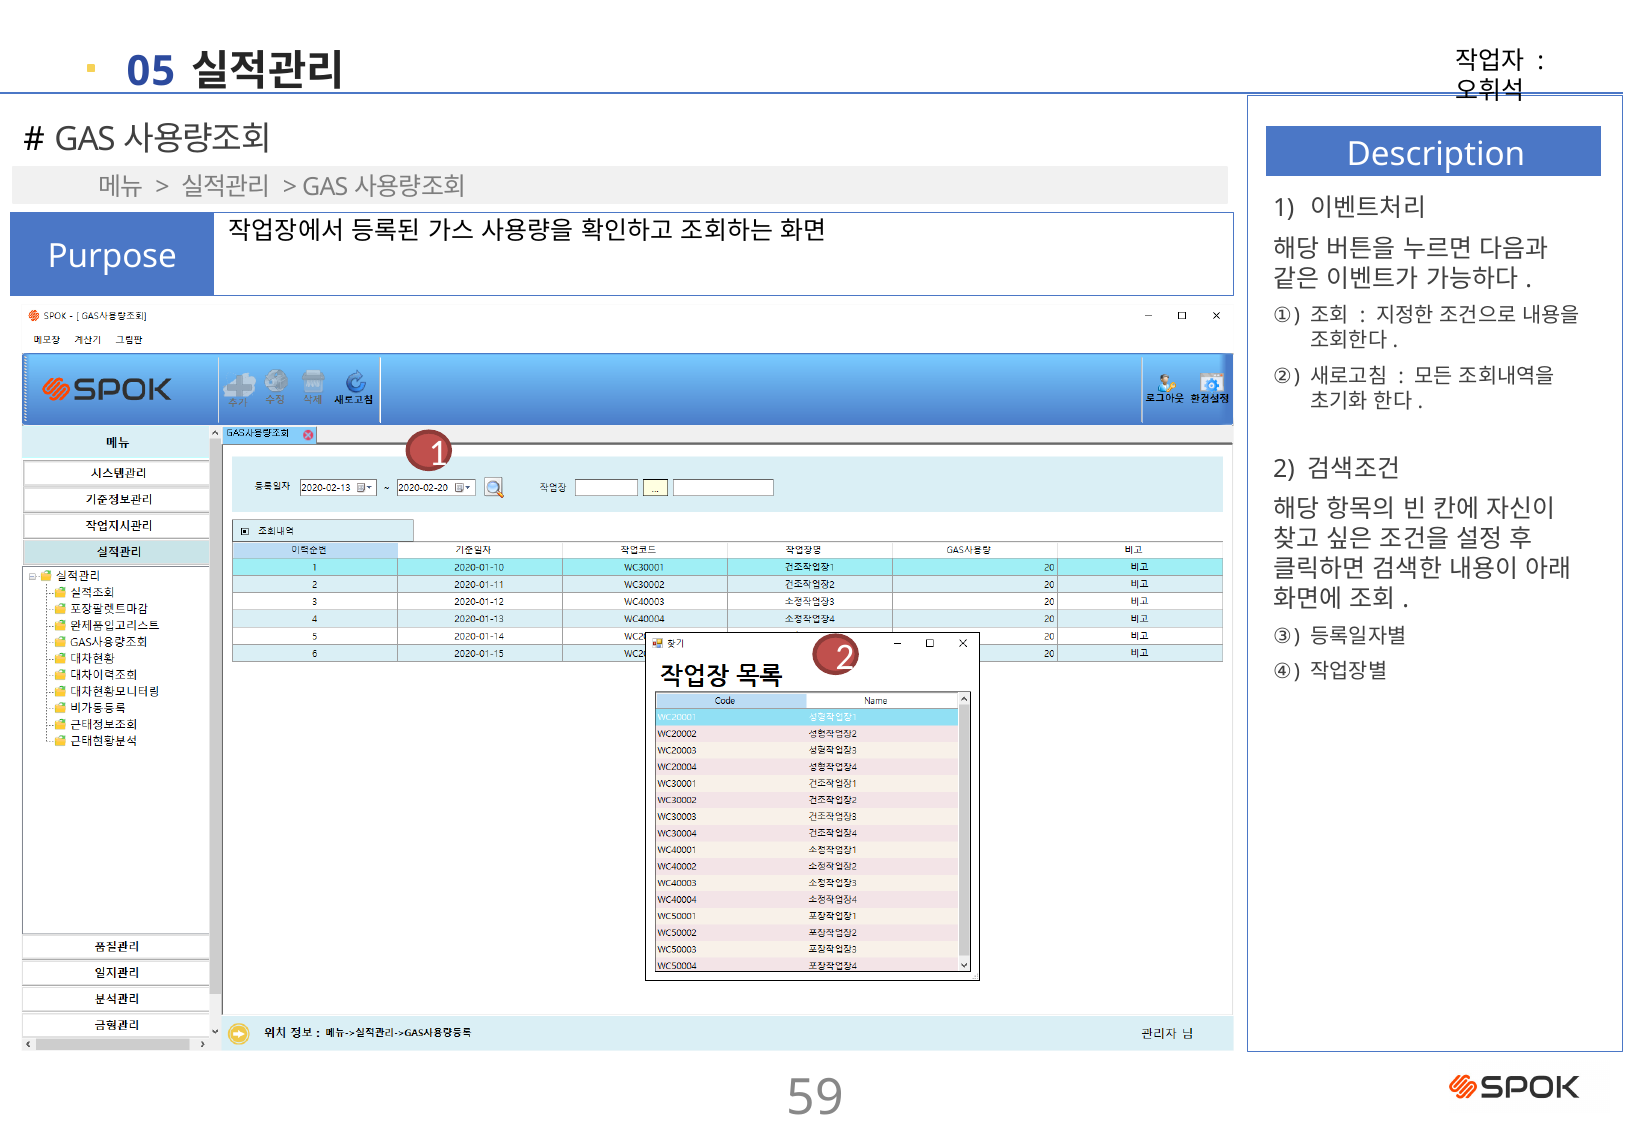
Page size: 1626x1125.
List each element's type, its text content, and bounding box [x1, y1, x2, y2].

picture [21, 304, 1234, 1051]
picture [1449, 1060, 1610, 1114]
slide_number 59 [483, 1064, 1142, 1125]
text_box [0, 92, 1623, 1052]
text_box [11, 166, 1229, 205]
text_box 작업자 : 오휘석 [1440, 37, 1625, 94]
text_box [87, 42, 408, 92]
